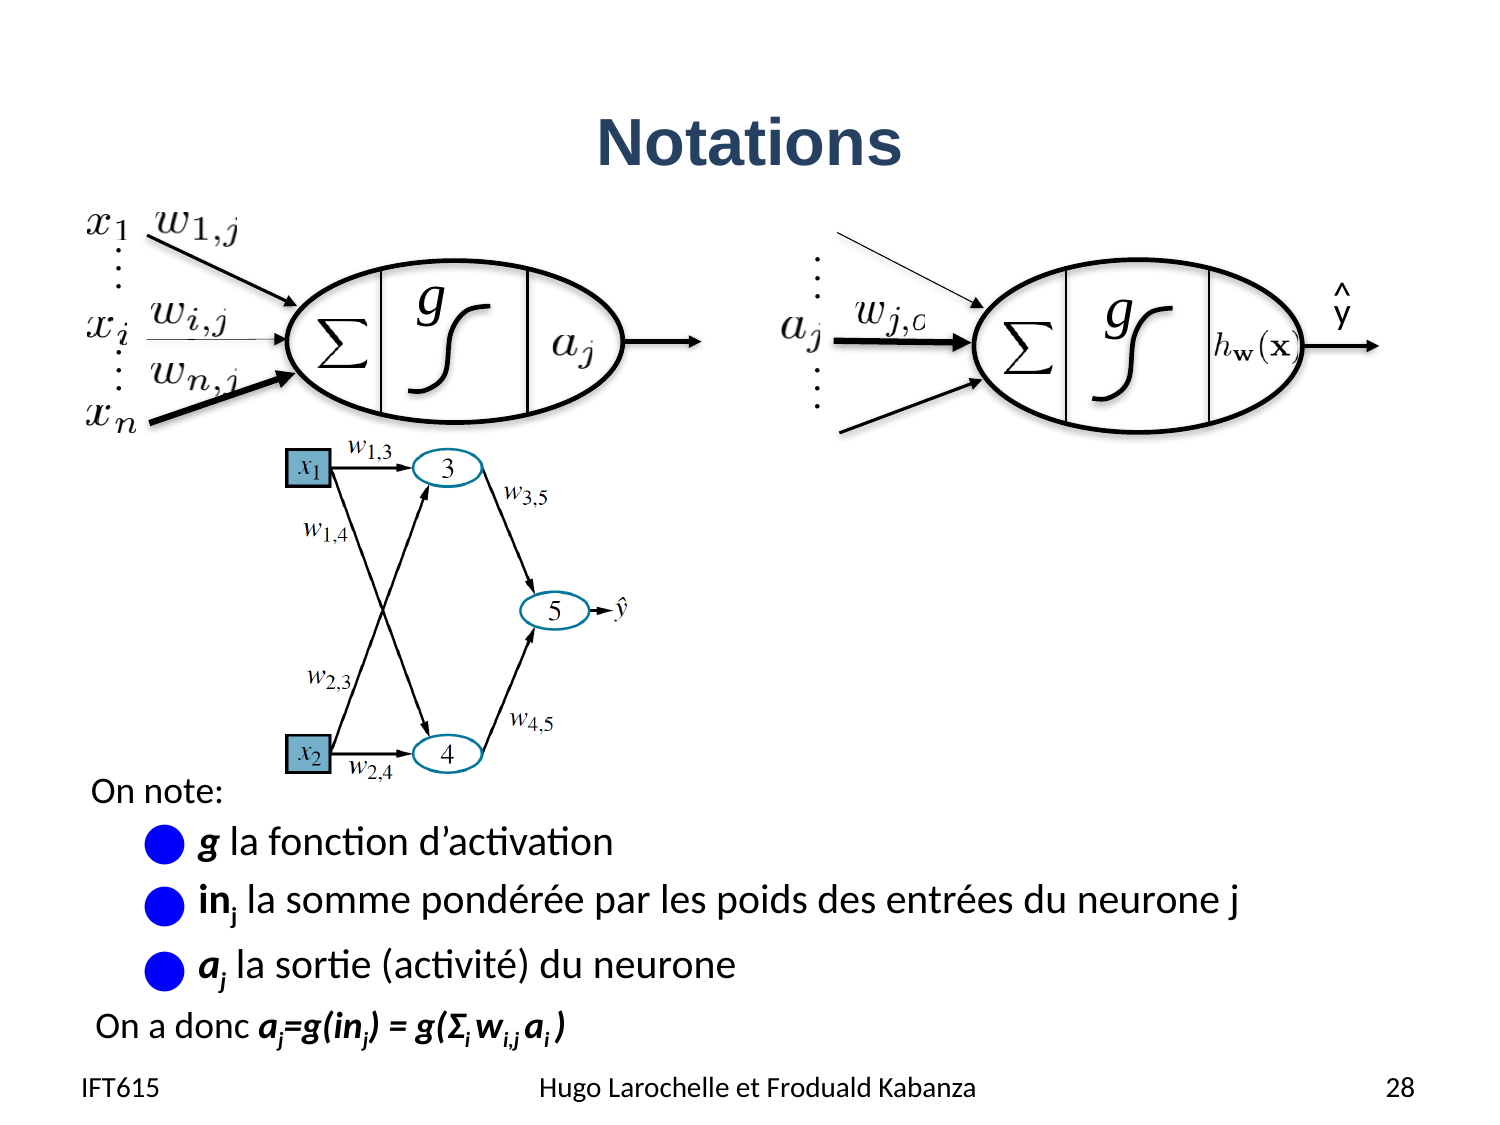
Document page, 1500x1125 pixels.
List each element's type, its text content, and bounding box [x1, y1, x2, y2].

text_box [766, 232, 1380, 434]
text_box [65, 211, 702, 434]
text_box On a donc aj=g(inj) = g(Σi wi,j ai ) [80, 993, 665, 1060]
picture [259, 436, 639, 790]
text_box On note: [76, 758, 240, 819]
list g la fonction d’activation inj la somme pondérée par les poids des entrées du neurone j aj la sortie (activité) du neurone [126, 806, 1360, 1005]
slide_number IFT615 [66, 1056, 356, 1117]
title Notations [75, 45, 1425, 233]
footer Hugo Larochelle et Froduald Kabanza [520, 1056, 996, 1117]
slide_number 28 [1080, 1056, 1431, 1117]
